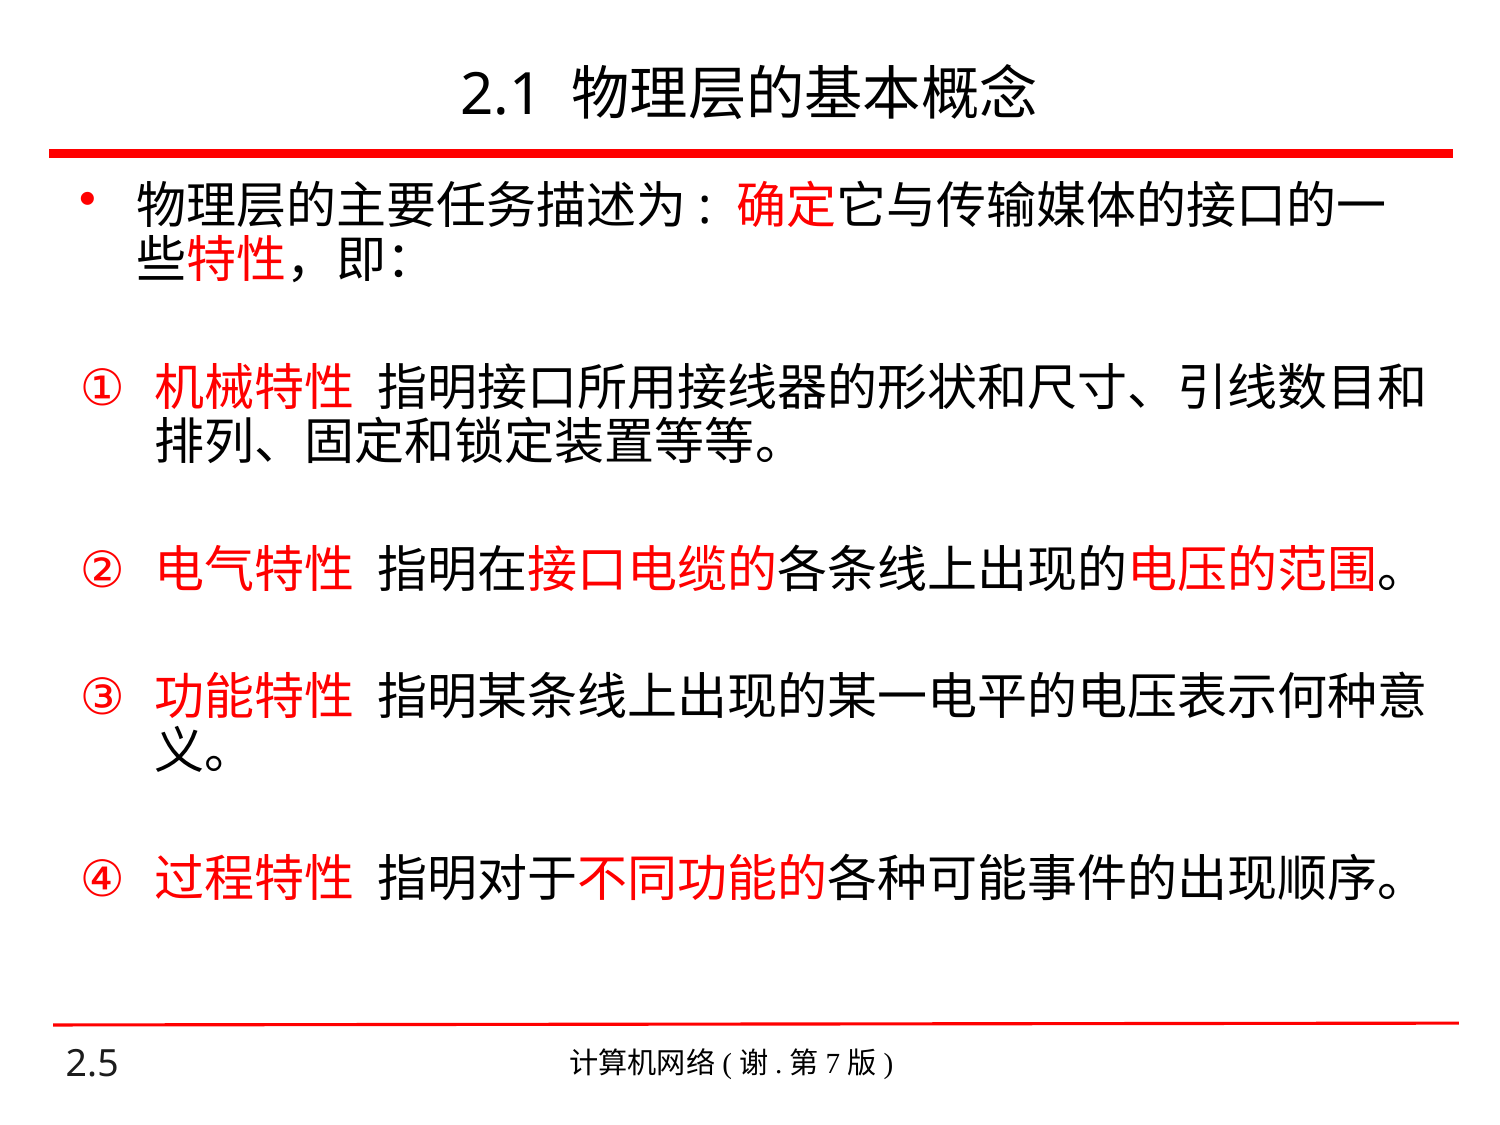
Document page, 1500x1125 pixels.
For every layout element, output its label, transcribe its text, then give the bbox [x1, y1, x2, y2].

title 2.1 物理层的基本概念 [58, 33, 1440, 150]
list 物理层的主要任务描述为: 确定它与传输媒体的接口的一些特性，即： 机械特性 指明接口所用接线器的形状和尺寸、引线数目和排列、固定和锁定装置等等。 电气特性 指明在接口电缆的各条线上出现的电压的范围。 功能特性 指明某条线上出现的某一电平的电压表示何种意义。 过程特性 指明对于不同功能的各种可能事件的出现顺序。 [64, 172, 1448, 1012]
